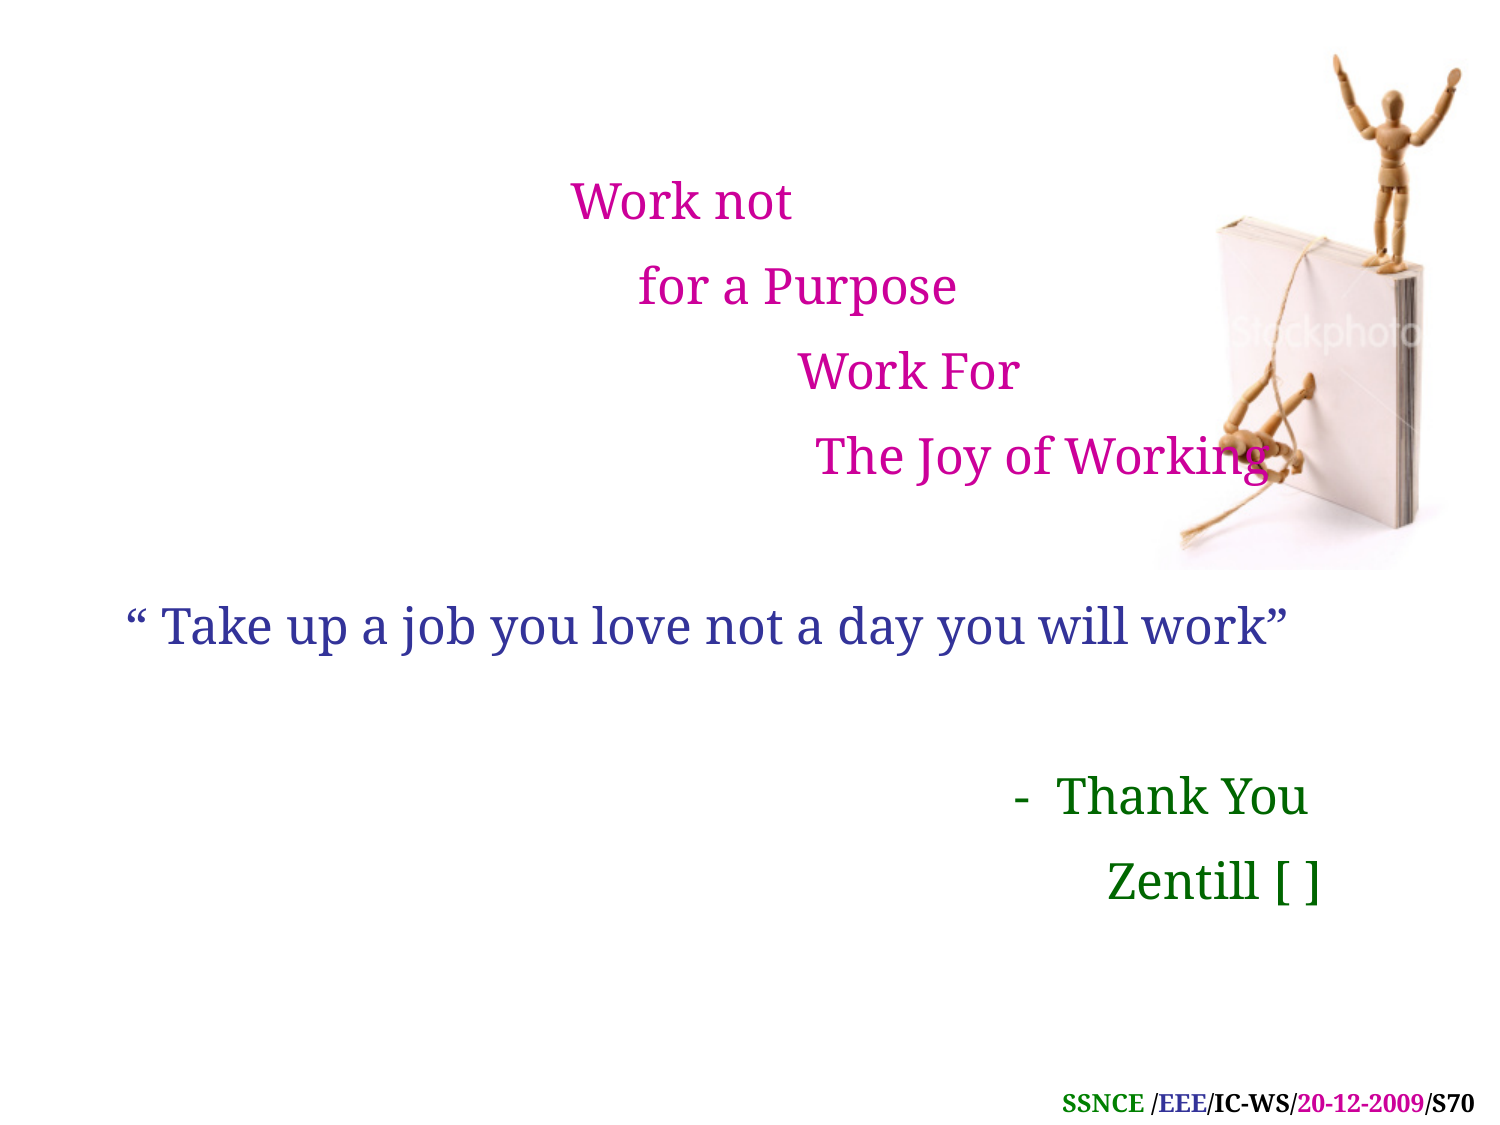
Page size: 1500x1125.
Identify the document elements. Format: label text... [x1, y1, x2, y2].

text_box Work not for a Purpose Work For The Joy of Working “ Take up a job you love not a day you will work” - Thank You Zentill [ ] [0, 162, 1350, 918]
text_box SSNCE /EEE/IC-WS/20-12-2009/S70 [1037, 1079, 1500, 1125]
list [1120, 0, 1500, 571]
